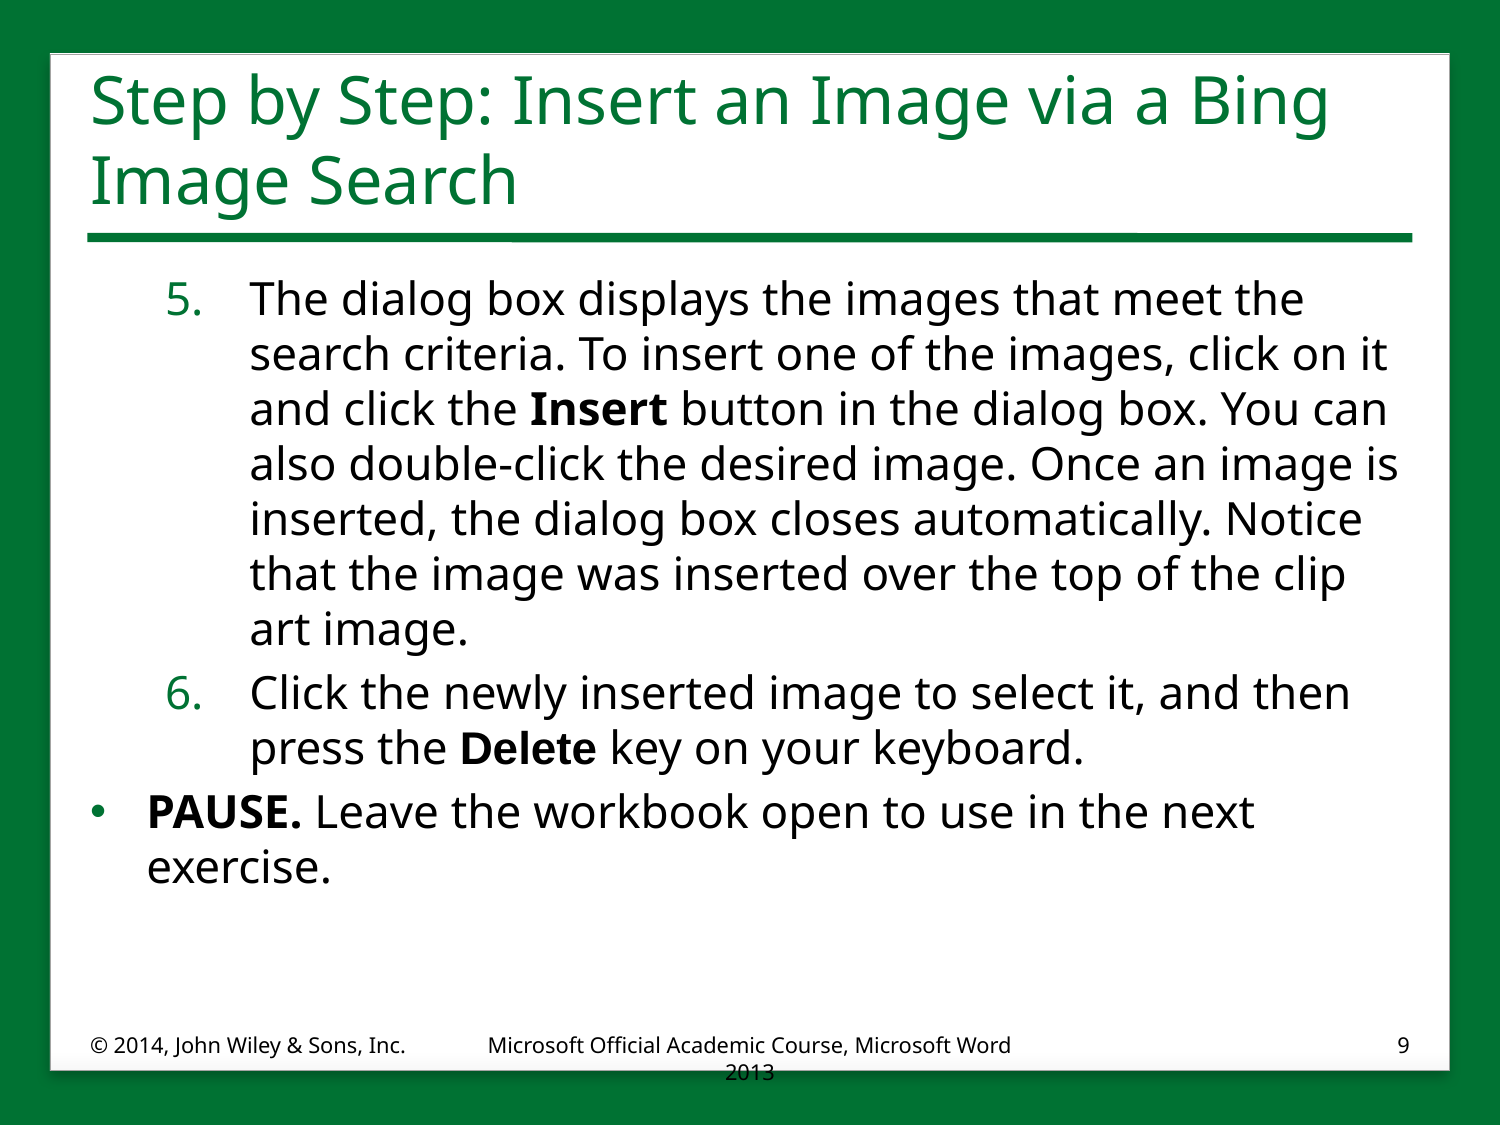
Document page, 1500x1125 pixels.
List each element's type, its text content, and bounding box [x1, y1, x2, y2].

slide_number © 2014, John Wiley & Sons, Inc. [74, 1024, 426, 1103]
title Step by Step: Insert an Image via a Bing Image Search [74, 74, 1426, 226]
list The dialog box displays the images that meet the search criteria. To insert one of the images, click on it and click the Insert button in the dialog box. You can also double-click the desired image. Once an image is inserted, the dialog box closes automatically. Notice that the image was inserted over the top of the clip art image. Click the newly inserted image to select it, and then press the Delete key on your keyboard. PAUSE. Leave the workbook open to use in the next exercise. [75, 262, 1425, 1063]
footer Microsoft Official Academic Course, Microsoft Word 2013 [449, 1024, 1051, 1103]
slide_number 9 [1074, 1024, 1426, 1103]
